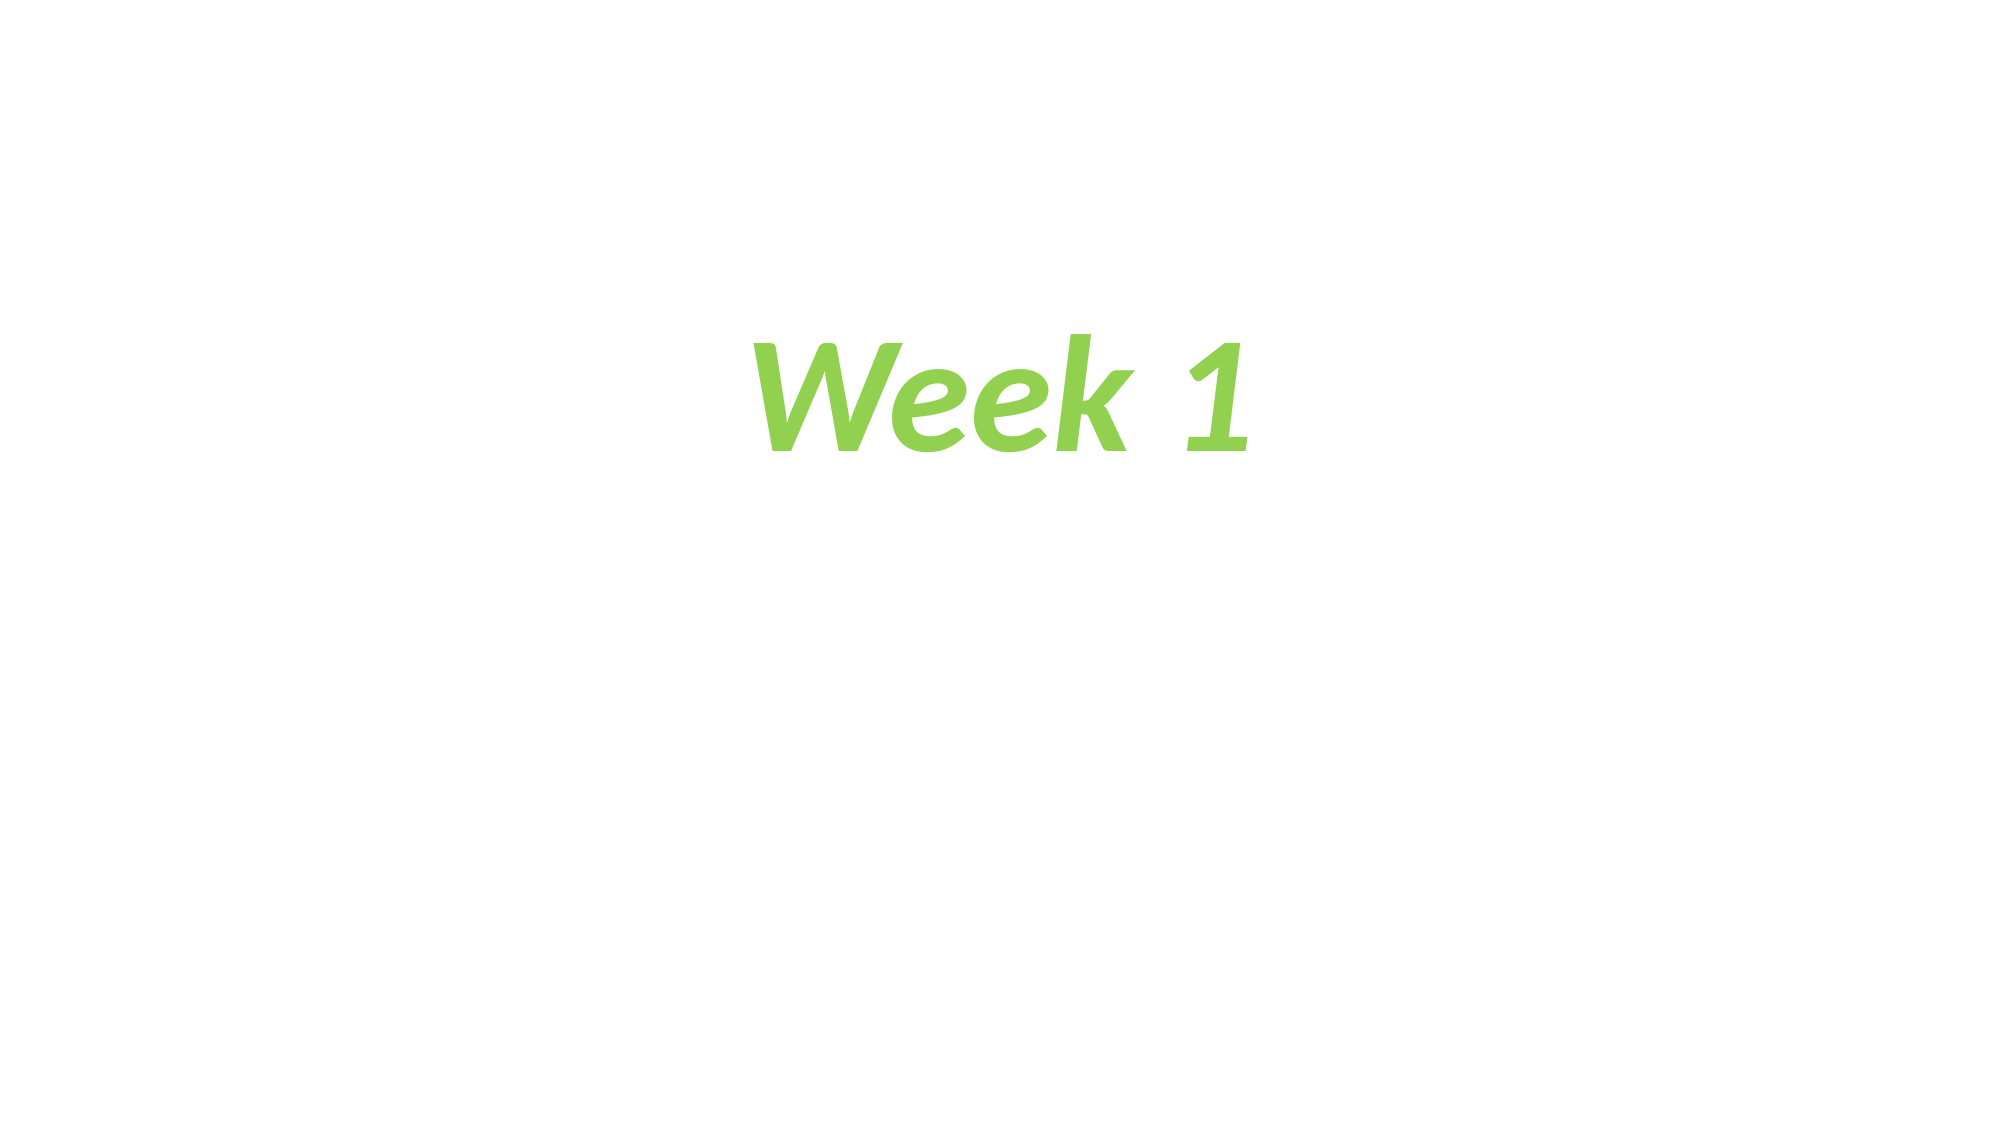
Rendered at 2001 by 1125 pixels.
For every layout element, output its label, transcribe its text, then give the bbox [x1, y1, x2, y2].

list Week 1 [137, 299, 1863, 1014]
